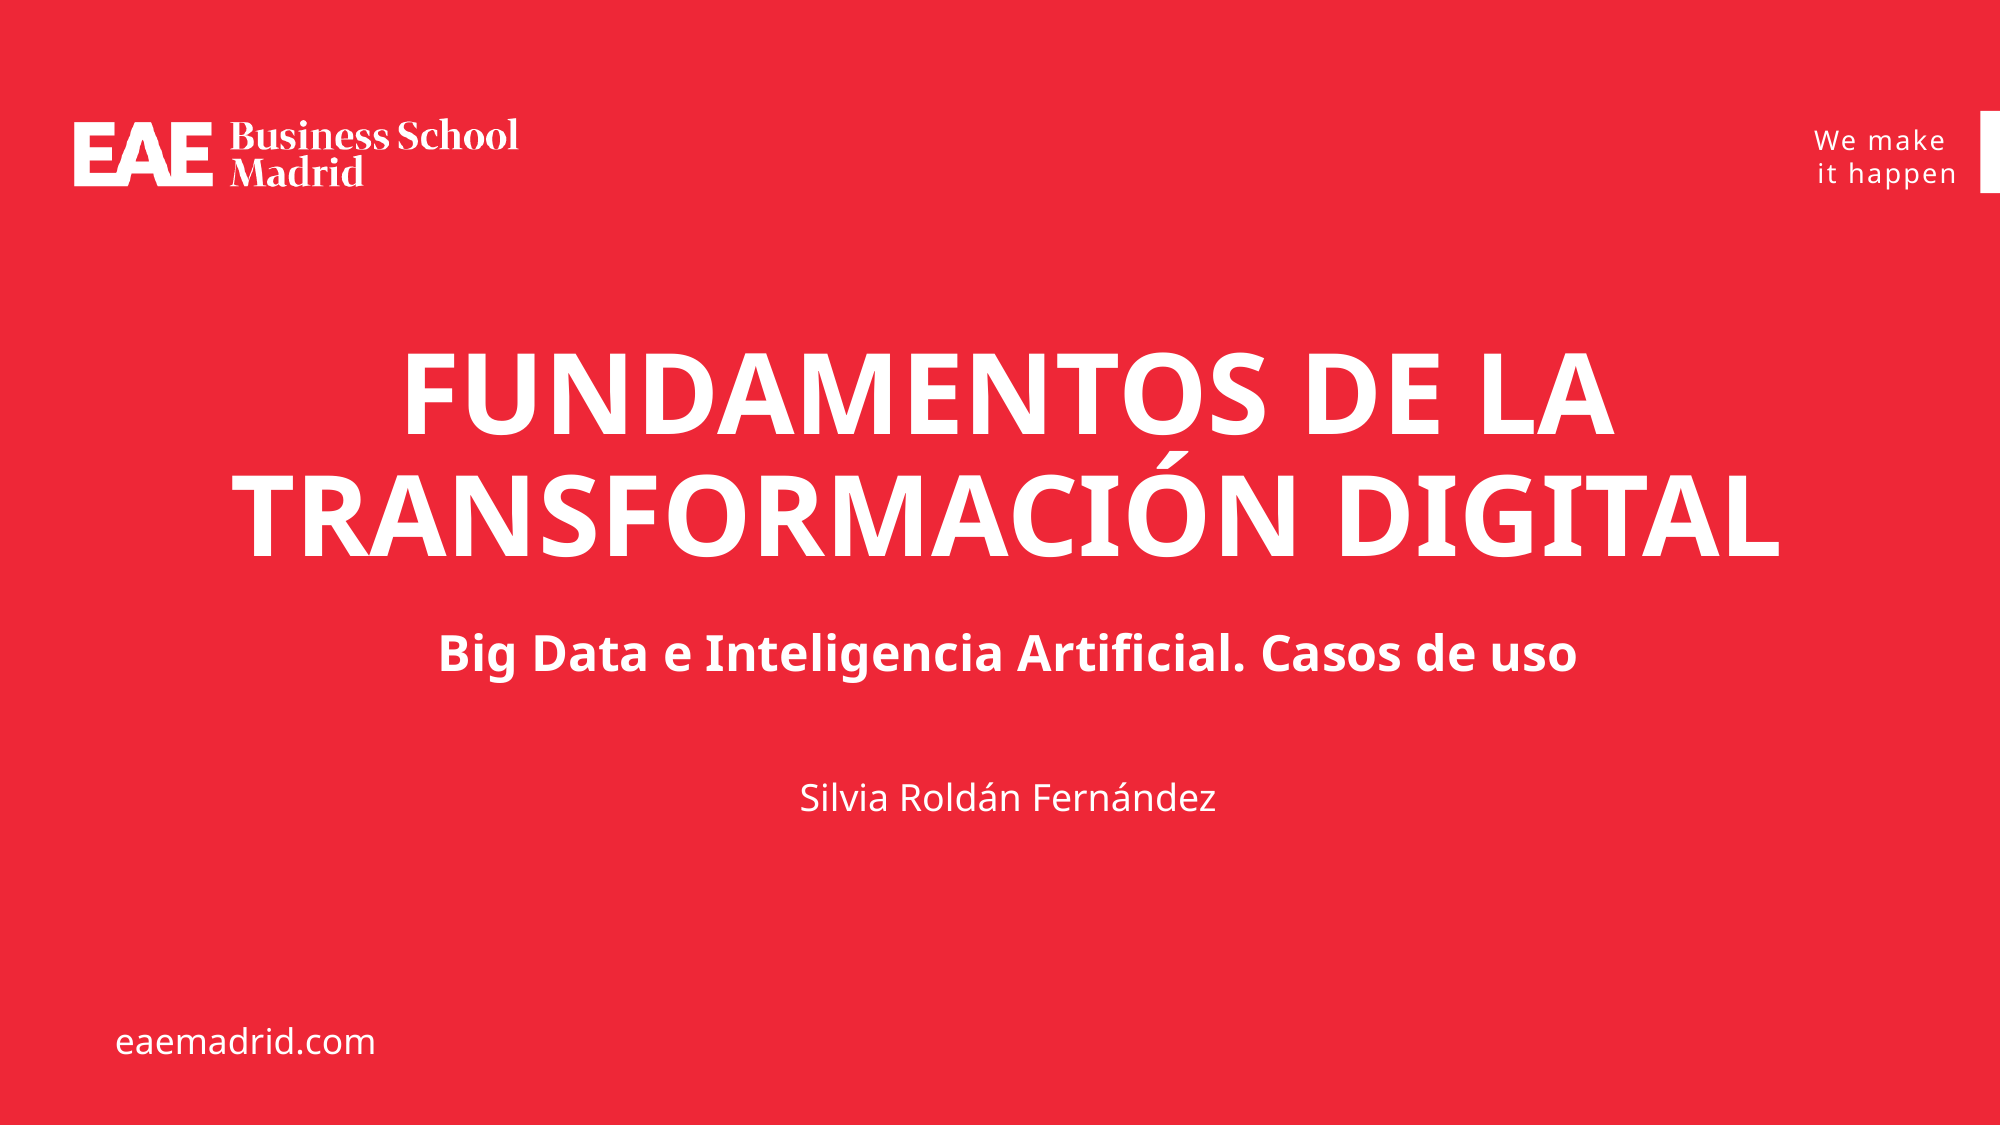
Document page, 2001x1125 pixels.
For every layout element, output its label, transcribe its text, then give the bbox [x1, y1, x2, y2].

title FUNDAMENTOS DE LA TRANSFORMACIÓN DIGITAL [180, 329, 1834, 602]
picture [40, 28, 553, 285]
list Silvia Roldán Fernández [180, 772, 1836, 832]
subtitle Big Data e Inteligencia Artificial. Casos de uso [180, 620, 1836, 682]
